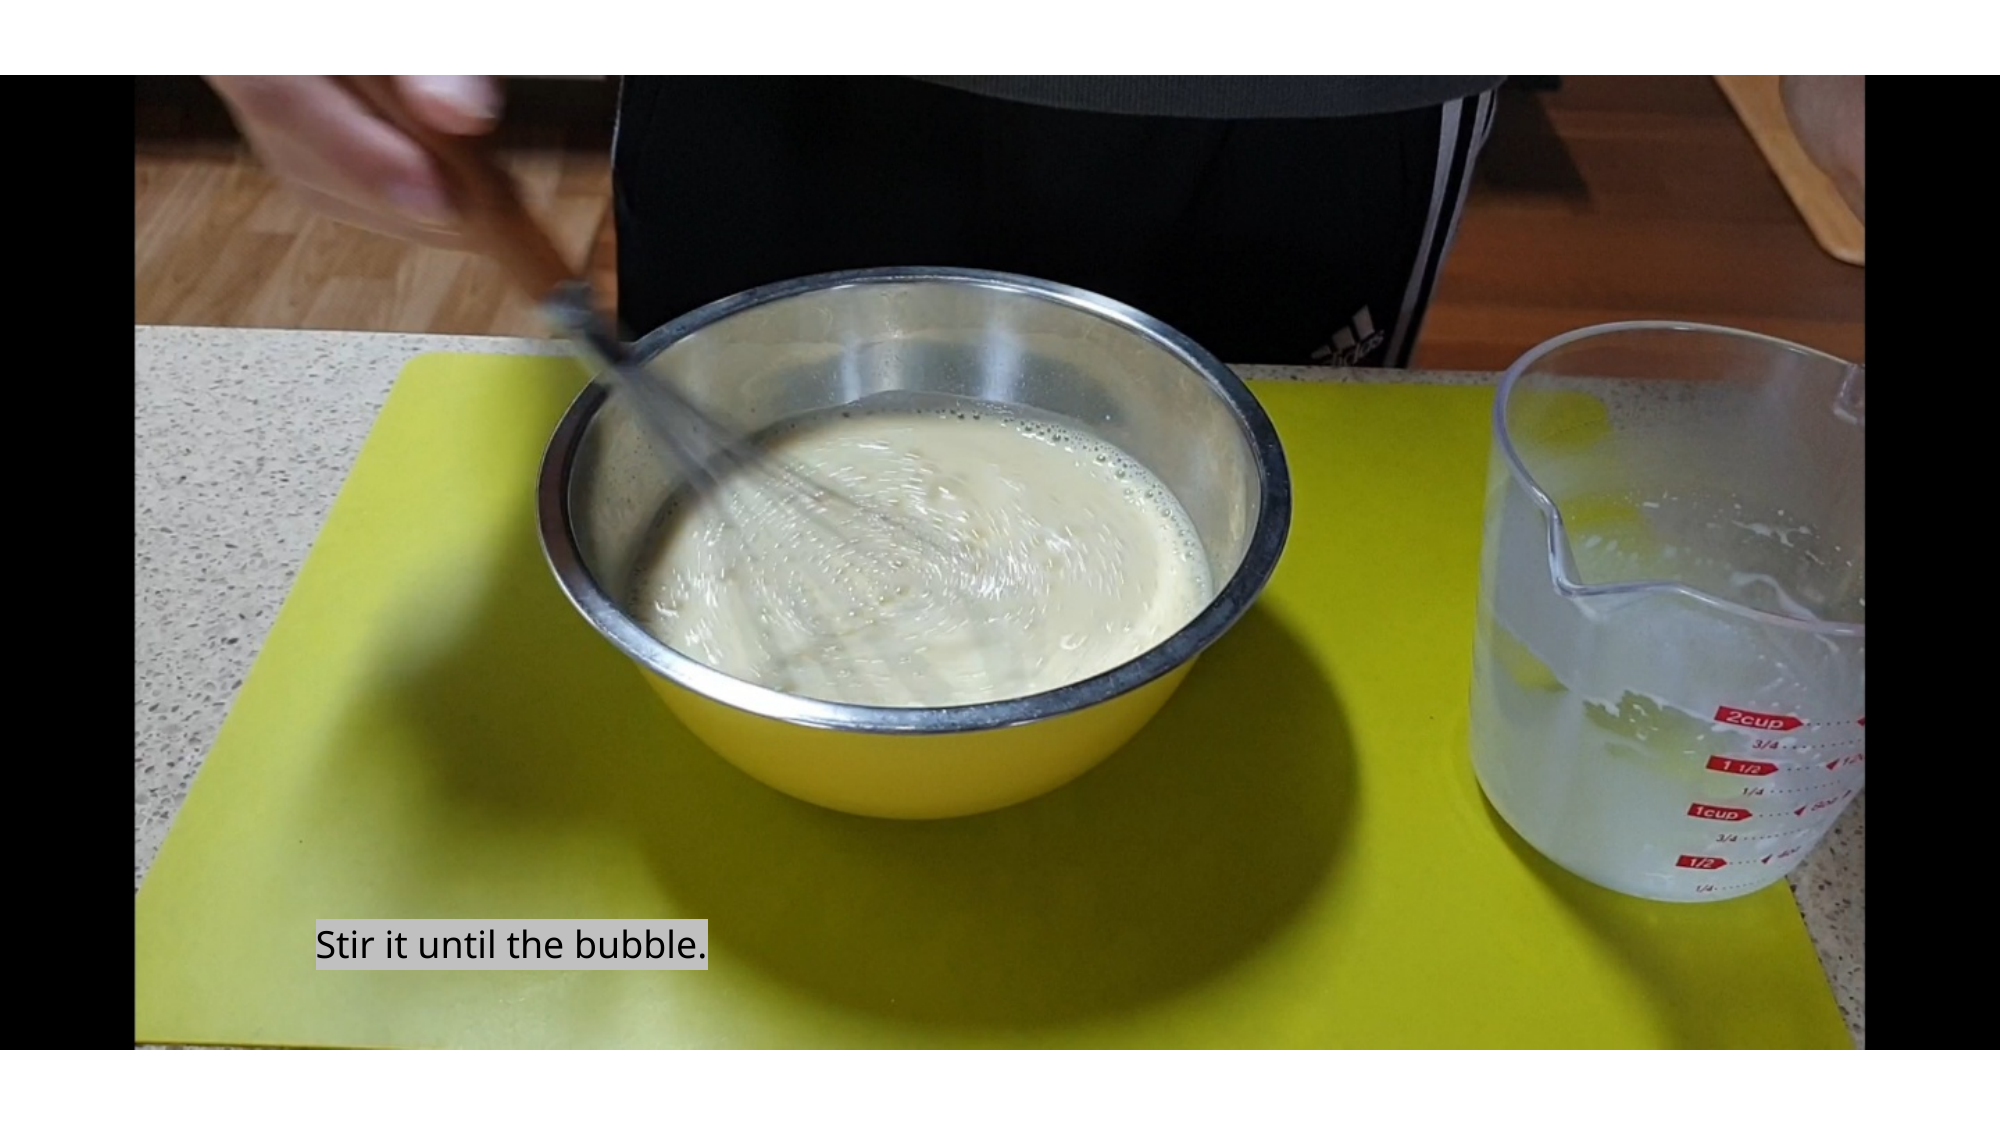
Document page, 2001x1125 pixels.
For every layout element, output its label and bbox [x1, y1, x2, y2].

picture [0, 75, 2000, 1050]
